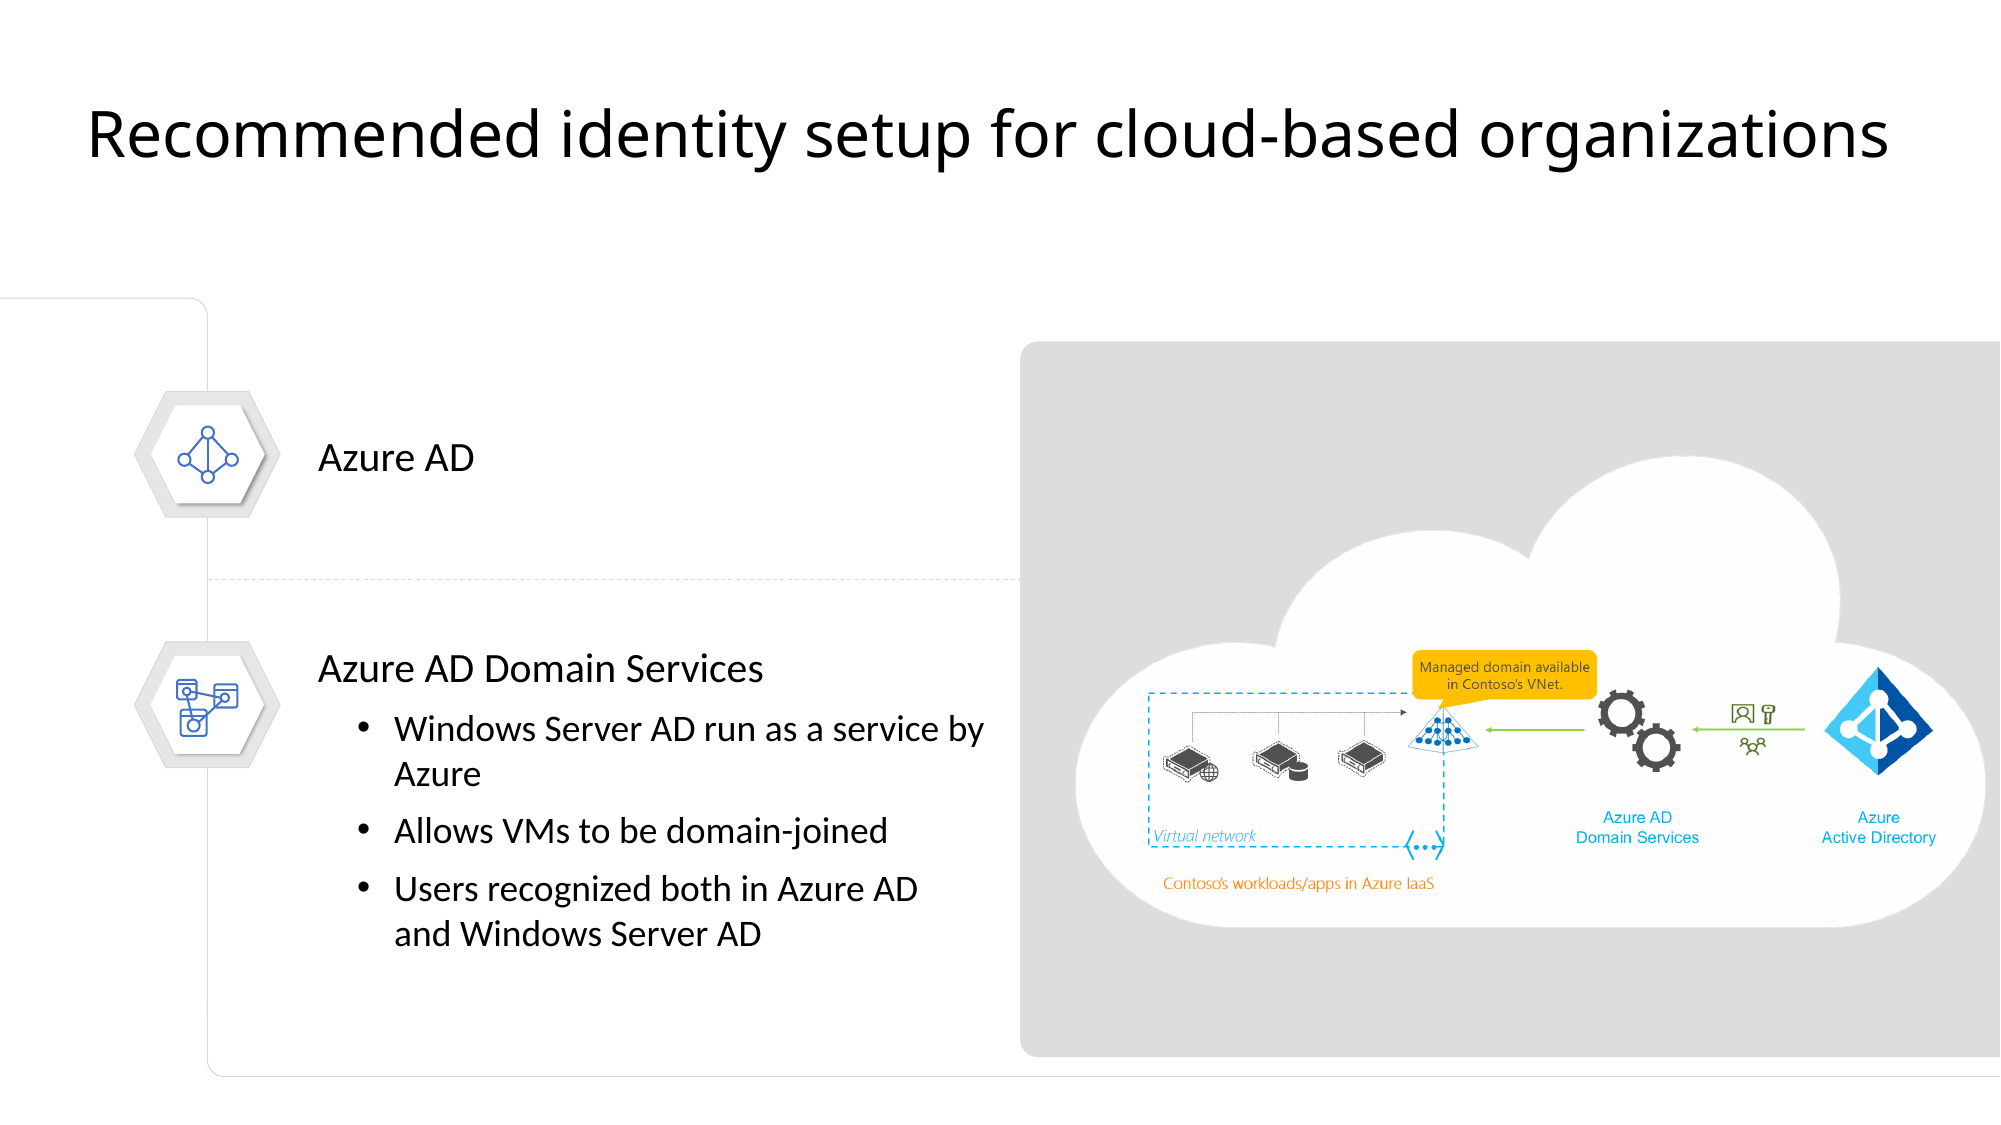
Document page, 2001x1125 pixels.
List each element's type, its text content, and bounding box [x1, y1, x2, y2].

text_box [1019, 340, 2000, 1058]
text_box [177, 425, 239, 485]
text_box [134, 391, 281, 518]
text_box [151, 405, 265, 504]
picture [1073, 454, 1987, 929]
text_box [134, 641, 281, 768]
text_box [176, 678, 238, 737]
text_box Azure AD [318, 427, 978, 481]
title Recommended identity setup for cloud-based organizations [71, 73, 1969, 201]
text_box Azure AD Domain Services Windows Server AD run as a service by Azure​ Allows VMs to be domain-joined​ Users recognized both in Azure AD and Windows Server AD [318, 634, 988, 961]
